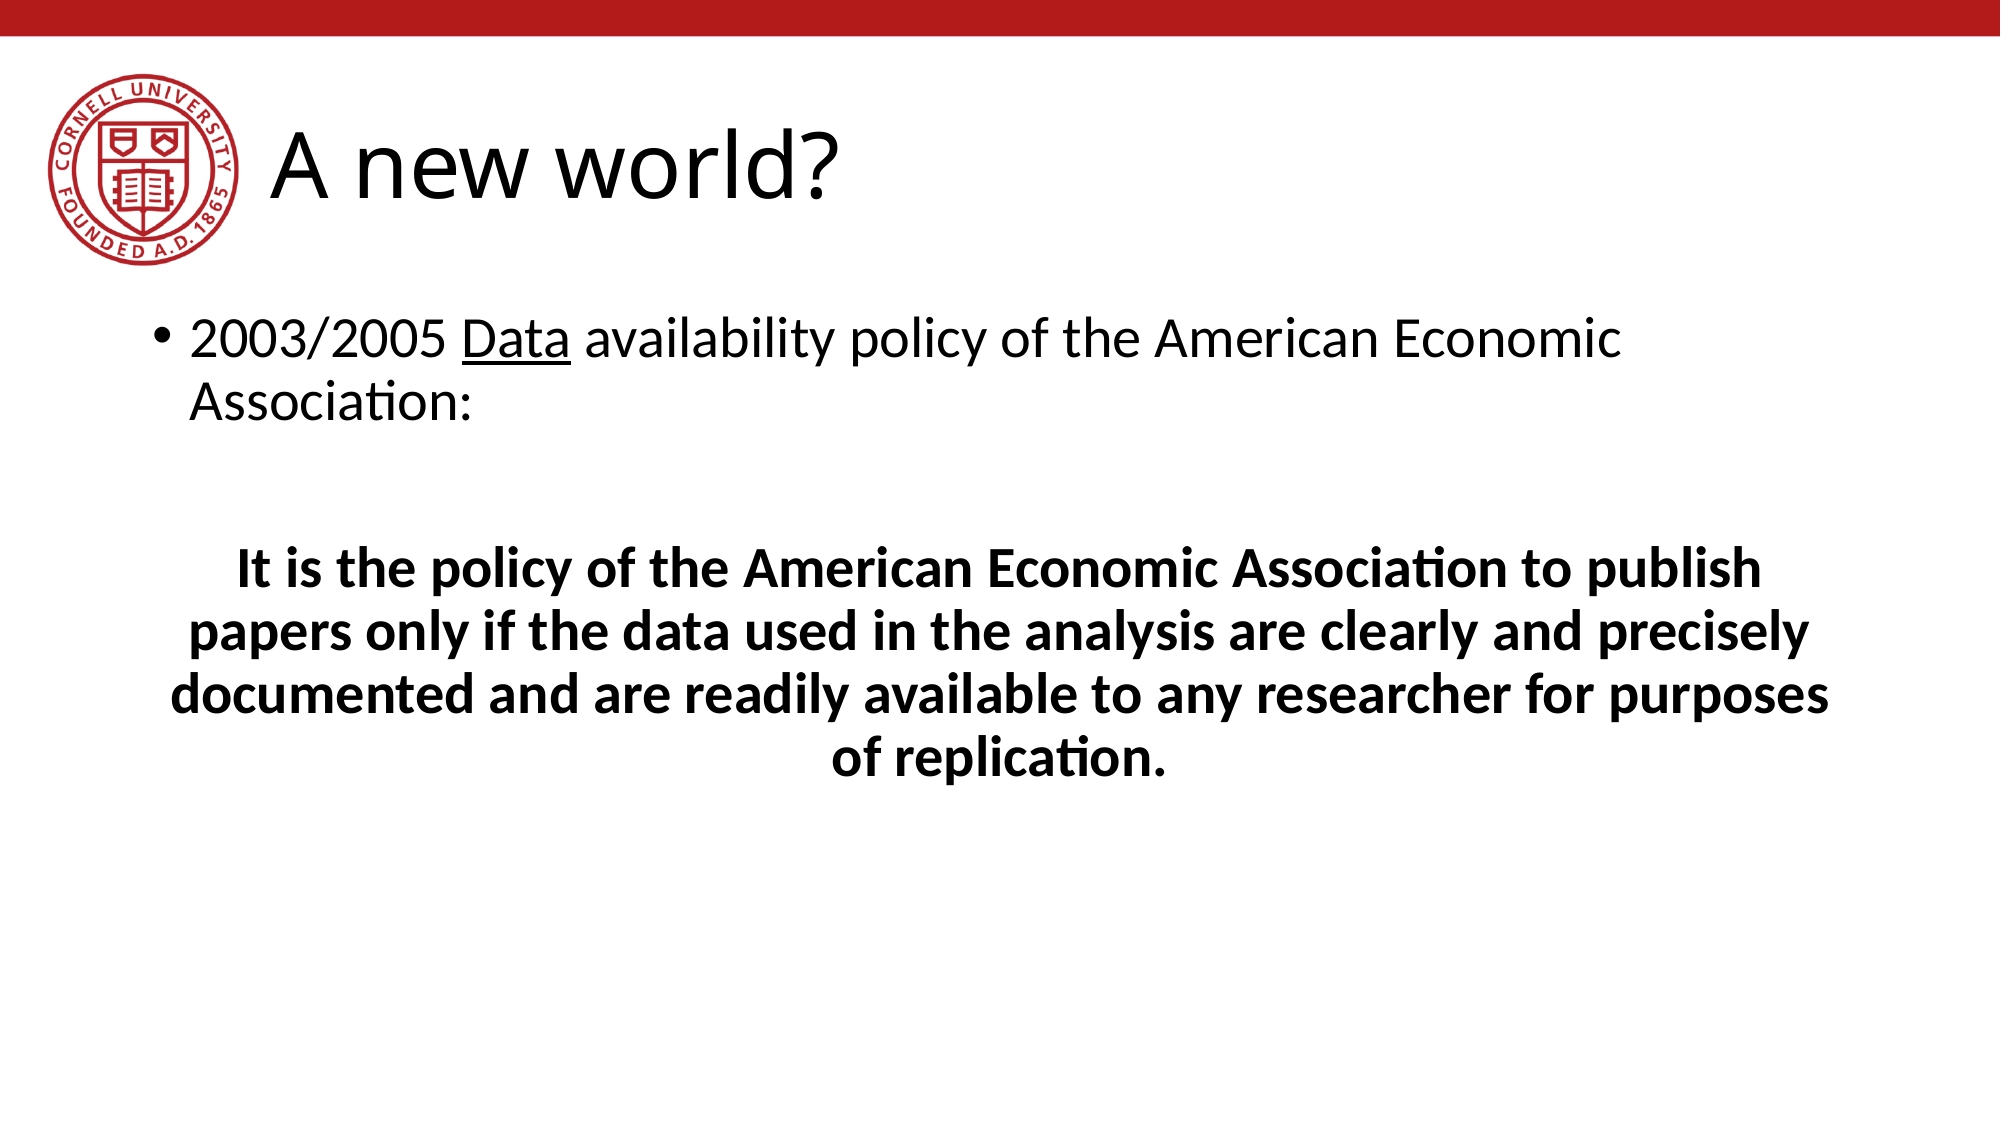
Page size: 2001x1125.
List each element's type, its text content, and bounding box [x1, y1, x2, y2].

title A new world? [255, 59, 1860, 278]
list 2003/2005 Data availability policy of the American Economic Association: It is the policy of the American Economic Association to publish papers only if the data used in the analysis are clearly and precisely documented and are readily available to any researcher for purposes of replication. [137, 299, 1863, 1014]
picture [39, 65, 255, 274]
